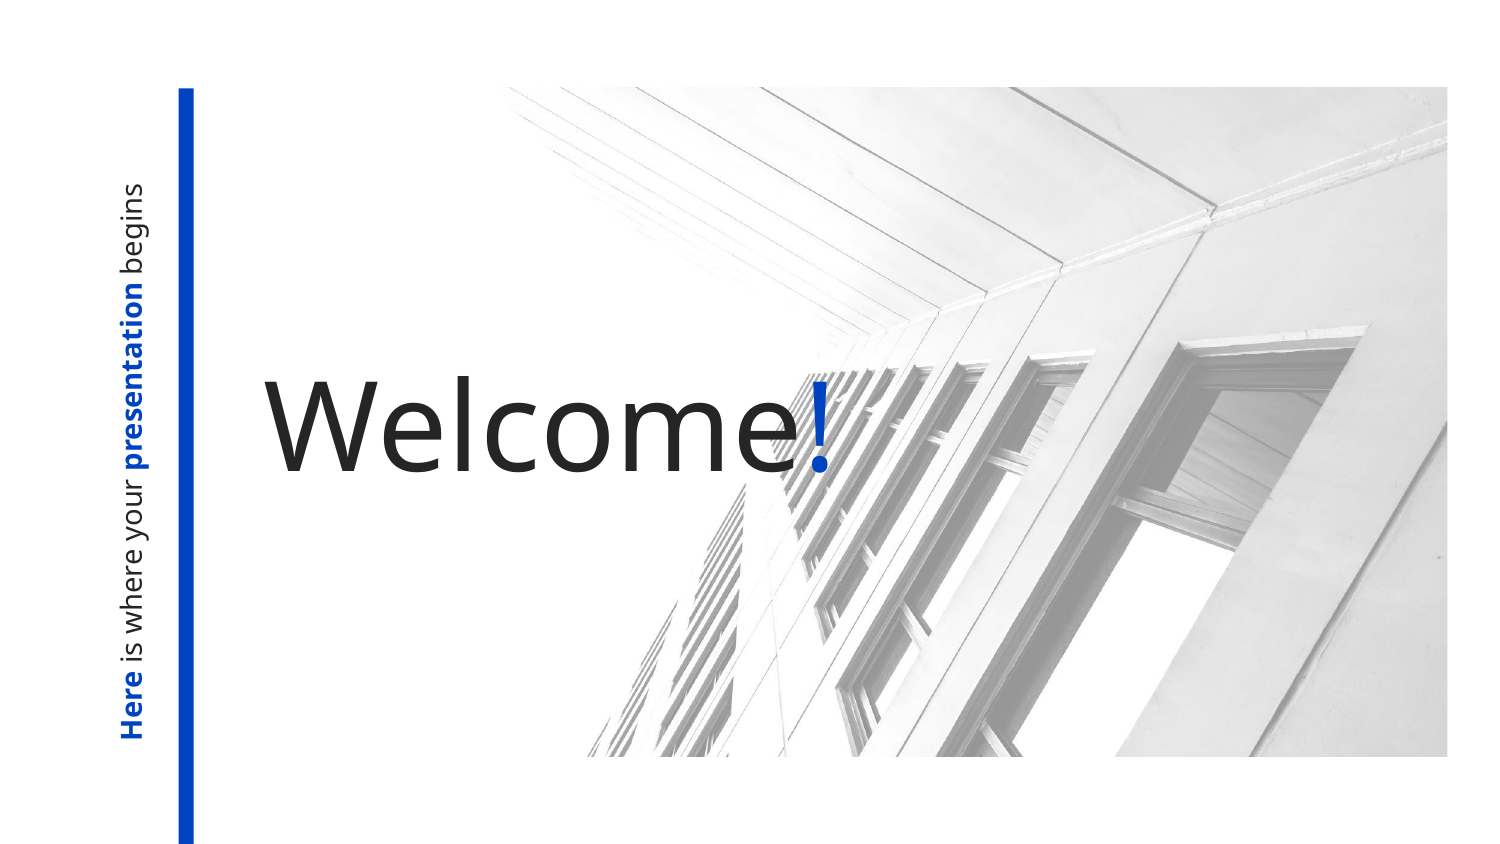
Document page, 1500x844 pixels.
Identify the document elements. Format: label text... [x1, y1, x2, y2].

picture [196, 87, 1448, 757]
subtitle Here is where your presentation begins [67, 0, 163, 757]
